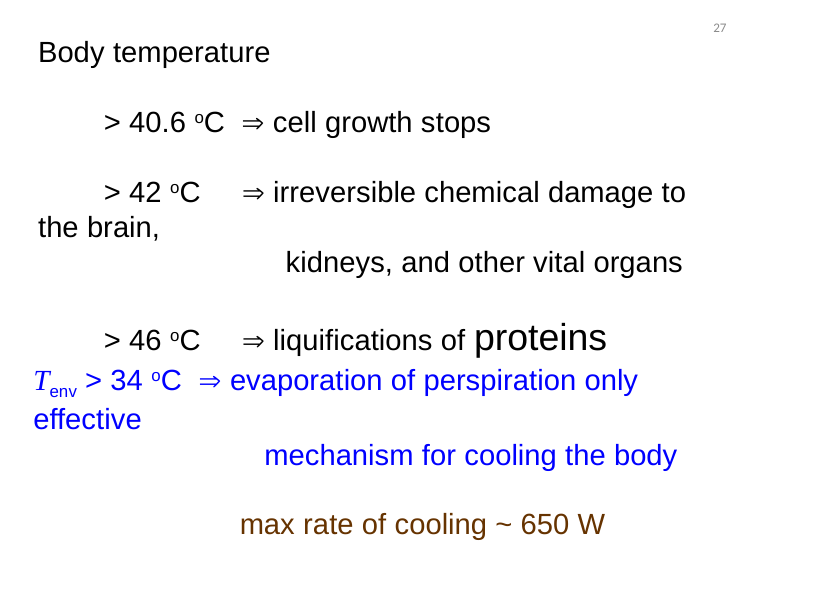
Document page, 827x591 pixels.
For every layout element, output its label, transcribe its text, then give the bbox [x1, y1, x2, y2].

text_box Tenv > 34 oC  evaporation of perspiration only effective mechanism for cooling the body max rate of cooling ~ 650 W [18, 353, 719, 549]
slide_number 27 [566, 9, 742, 45]
text_box Body temperature > 40.6 oC  cell growth stops > 42 oC  irreversible chemical damage to the brain, kidneys, and other vital organs > 46 oC  liquifications of proteins [23, 25, 720, 366]
